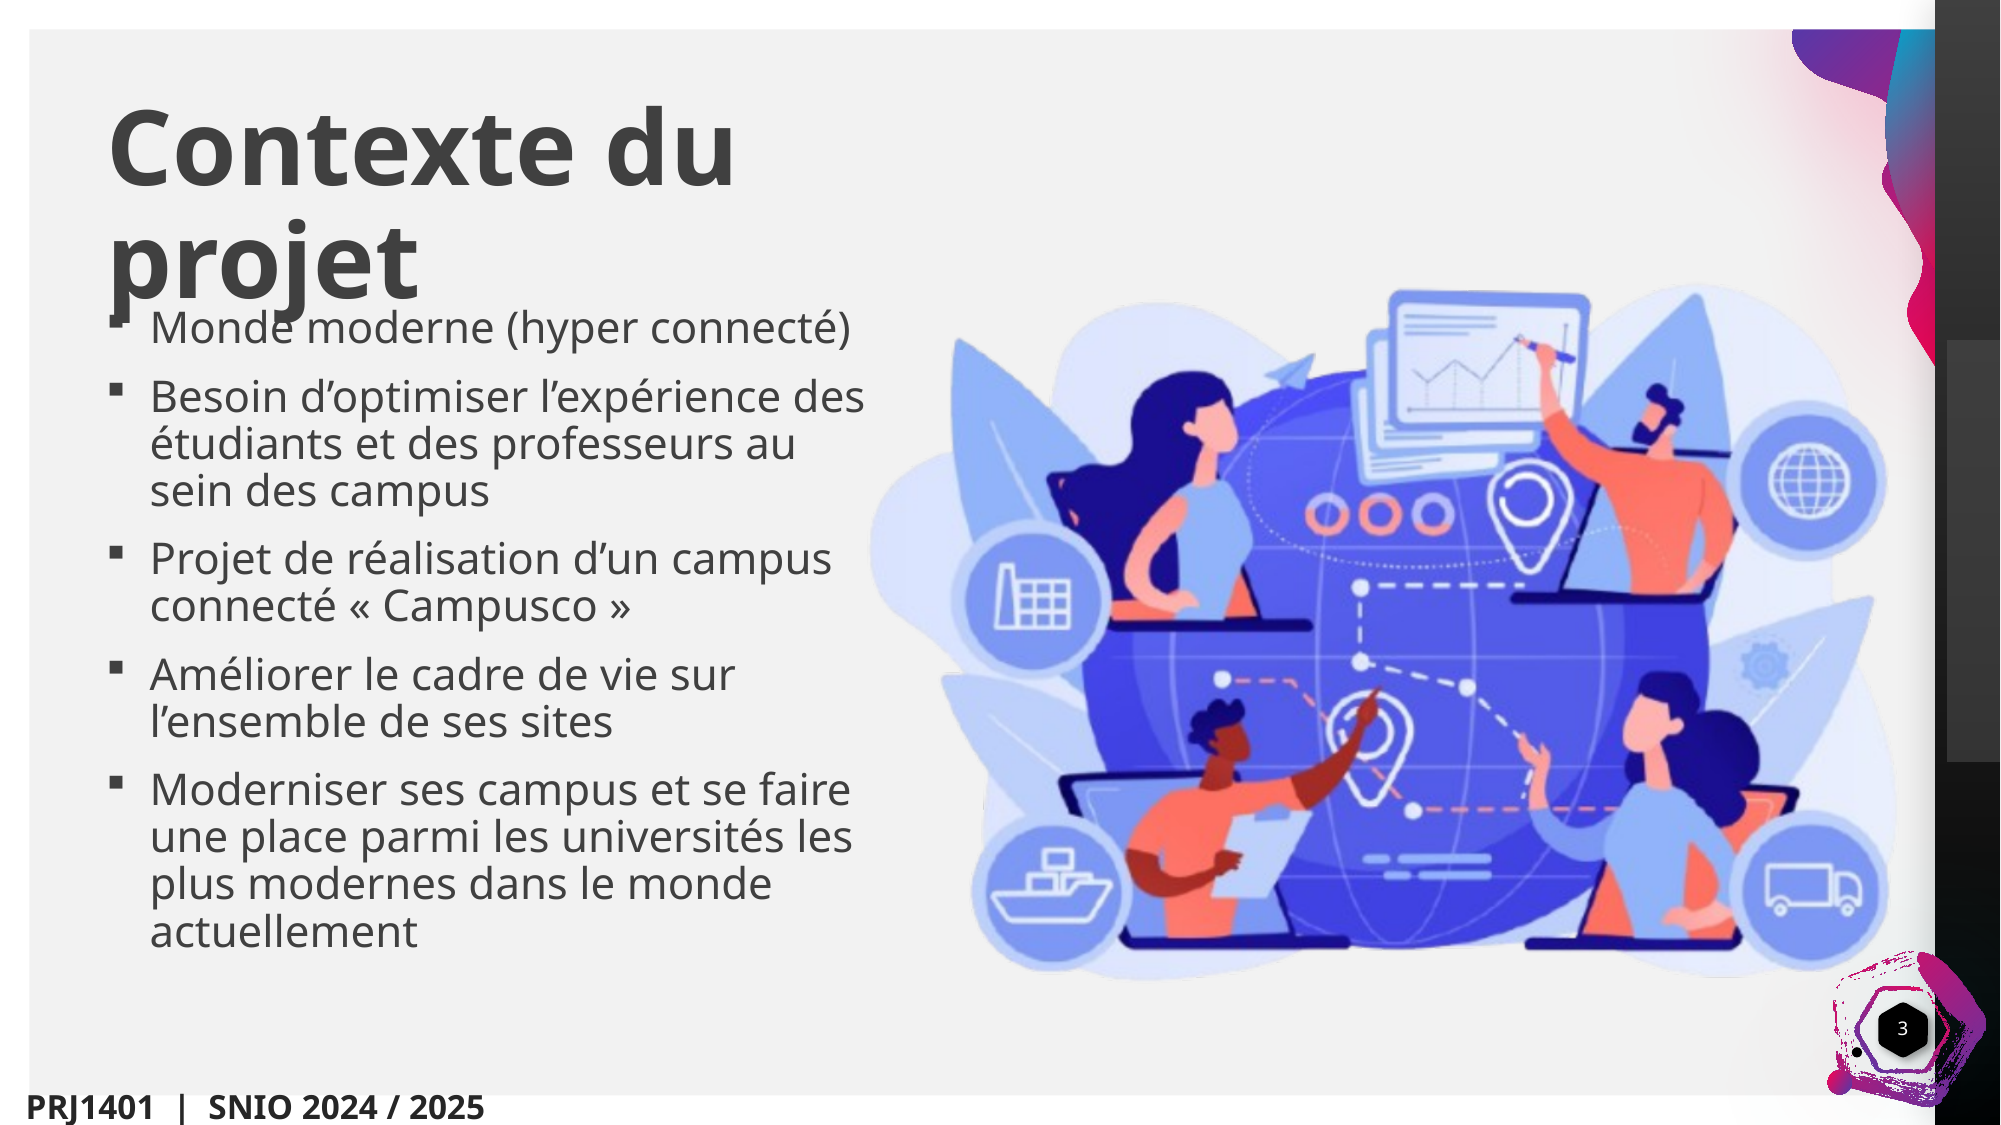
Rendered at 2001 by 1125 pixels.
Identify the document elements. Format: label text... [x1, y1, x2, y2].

slide_number 3 [1872, 1030, 1934, 1057]
picture [792, 230, 2000, 1030]
title Contexte du projet [106, 95, 995, 244]
text_box PRJ1401 | SNIO 2024 / 2025 [0, 1091, 625, 1125]
list Monde moderne (hyper connecté) Besoin d’optimiser l’expérience des étudiants et des professeurs au sein des campus Projet de réalisation d’un campus connecté « Campusco » Améliorer le cadre de vie sur l’ensemble de ses sites Moderniser ses campus et se faire une place parmi les universités les plus modernes dans le monde actuellement [106, 306, 792, 968]
